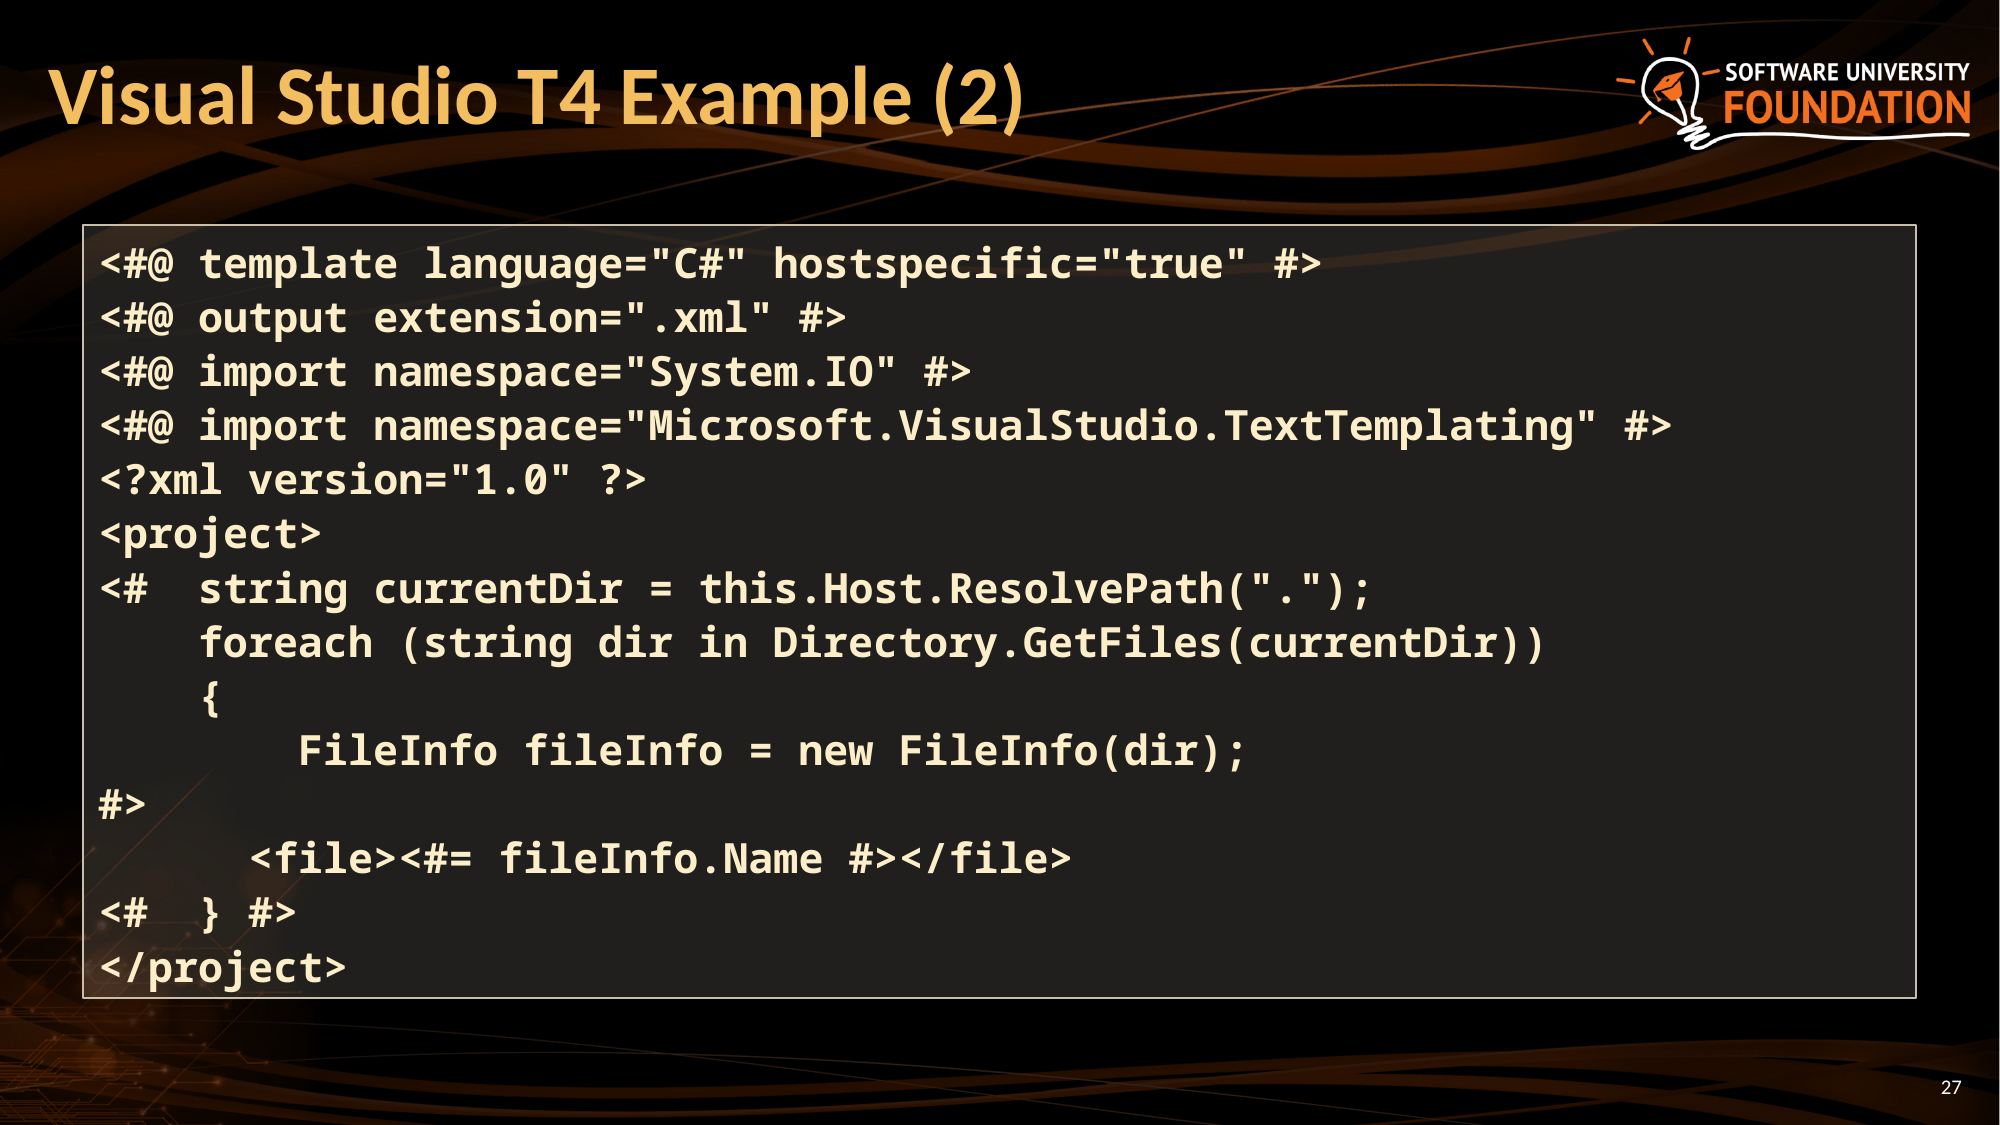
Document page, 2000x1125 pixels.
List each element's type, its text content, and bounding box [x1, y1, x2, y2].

text_box <#@ template language="C#" hostspecific="true" #> <#@ output extension=".xml" #> <#@ import namespace="System.IO" #> <#@ import namespace="Microsoft.VisualStudio.TextTemplating" #> <?xml version="1.0" ?> <project> <# string currentDir = this.Host.ResolvePath("."); foreach (string dir in Directory.GetFiles(currentDir)) { FileInfo fileInfo = new FileInfo(dir); #> <file><#= fileInfo.Name #></file> <# } #> </project> [83, 224, 1916, 998]
picture [0, 0, 2000, 1125]
slide_number 27 [1897, 1070, 1968, 1103]
title Visual Studio T4 Example (2) [30, 6, 1602, 189]
